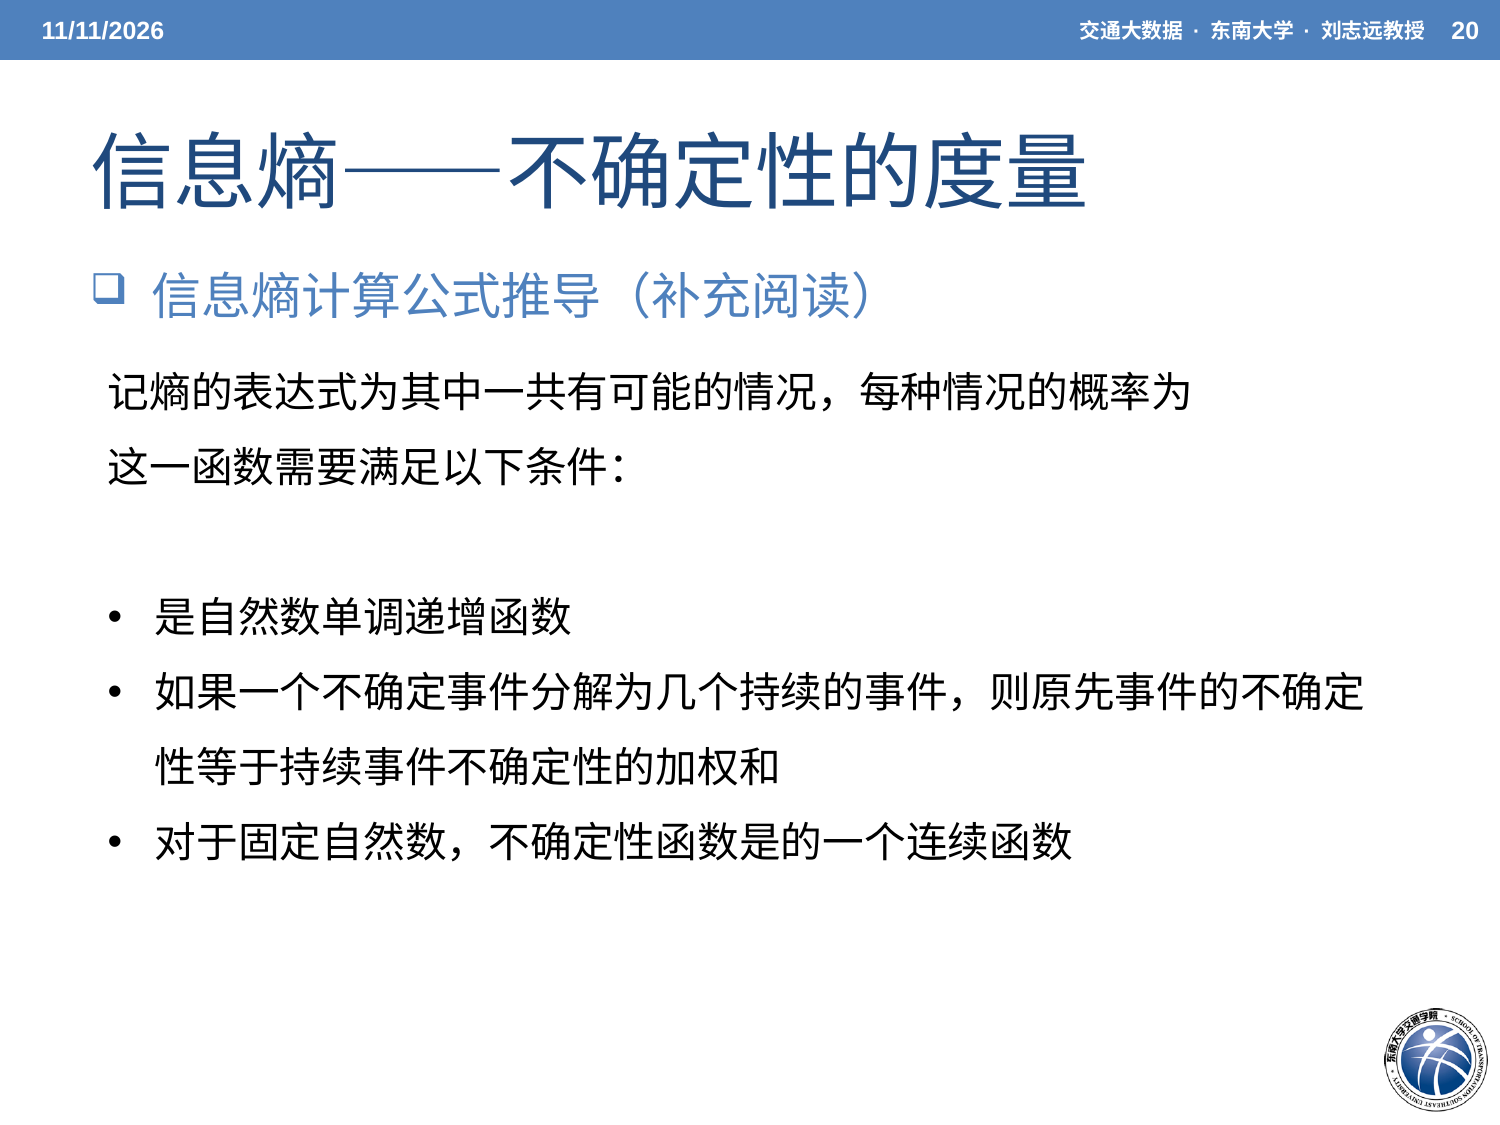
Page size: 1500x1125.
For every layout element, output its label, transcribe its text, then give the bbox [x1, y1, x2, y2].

title 信息熵——不确定性的度量 [75, 87, 1425, 250]
picture [1384, 1008, 1489, 1112]
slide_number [26, 2, 502, 58]
footer 交通大数据 · 东南大学 · 刘志远教授 [647, 2, 1436, 58]
text_box 信息熵计算公式推导（补充阅读） [75, 227, 933, 334]
slide_number 20 [1436, 2, 1500, 58]
